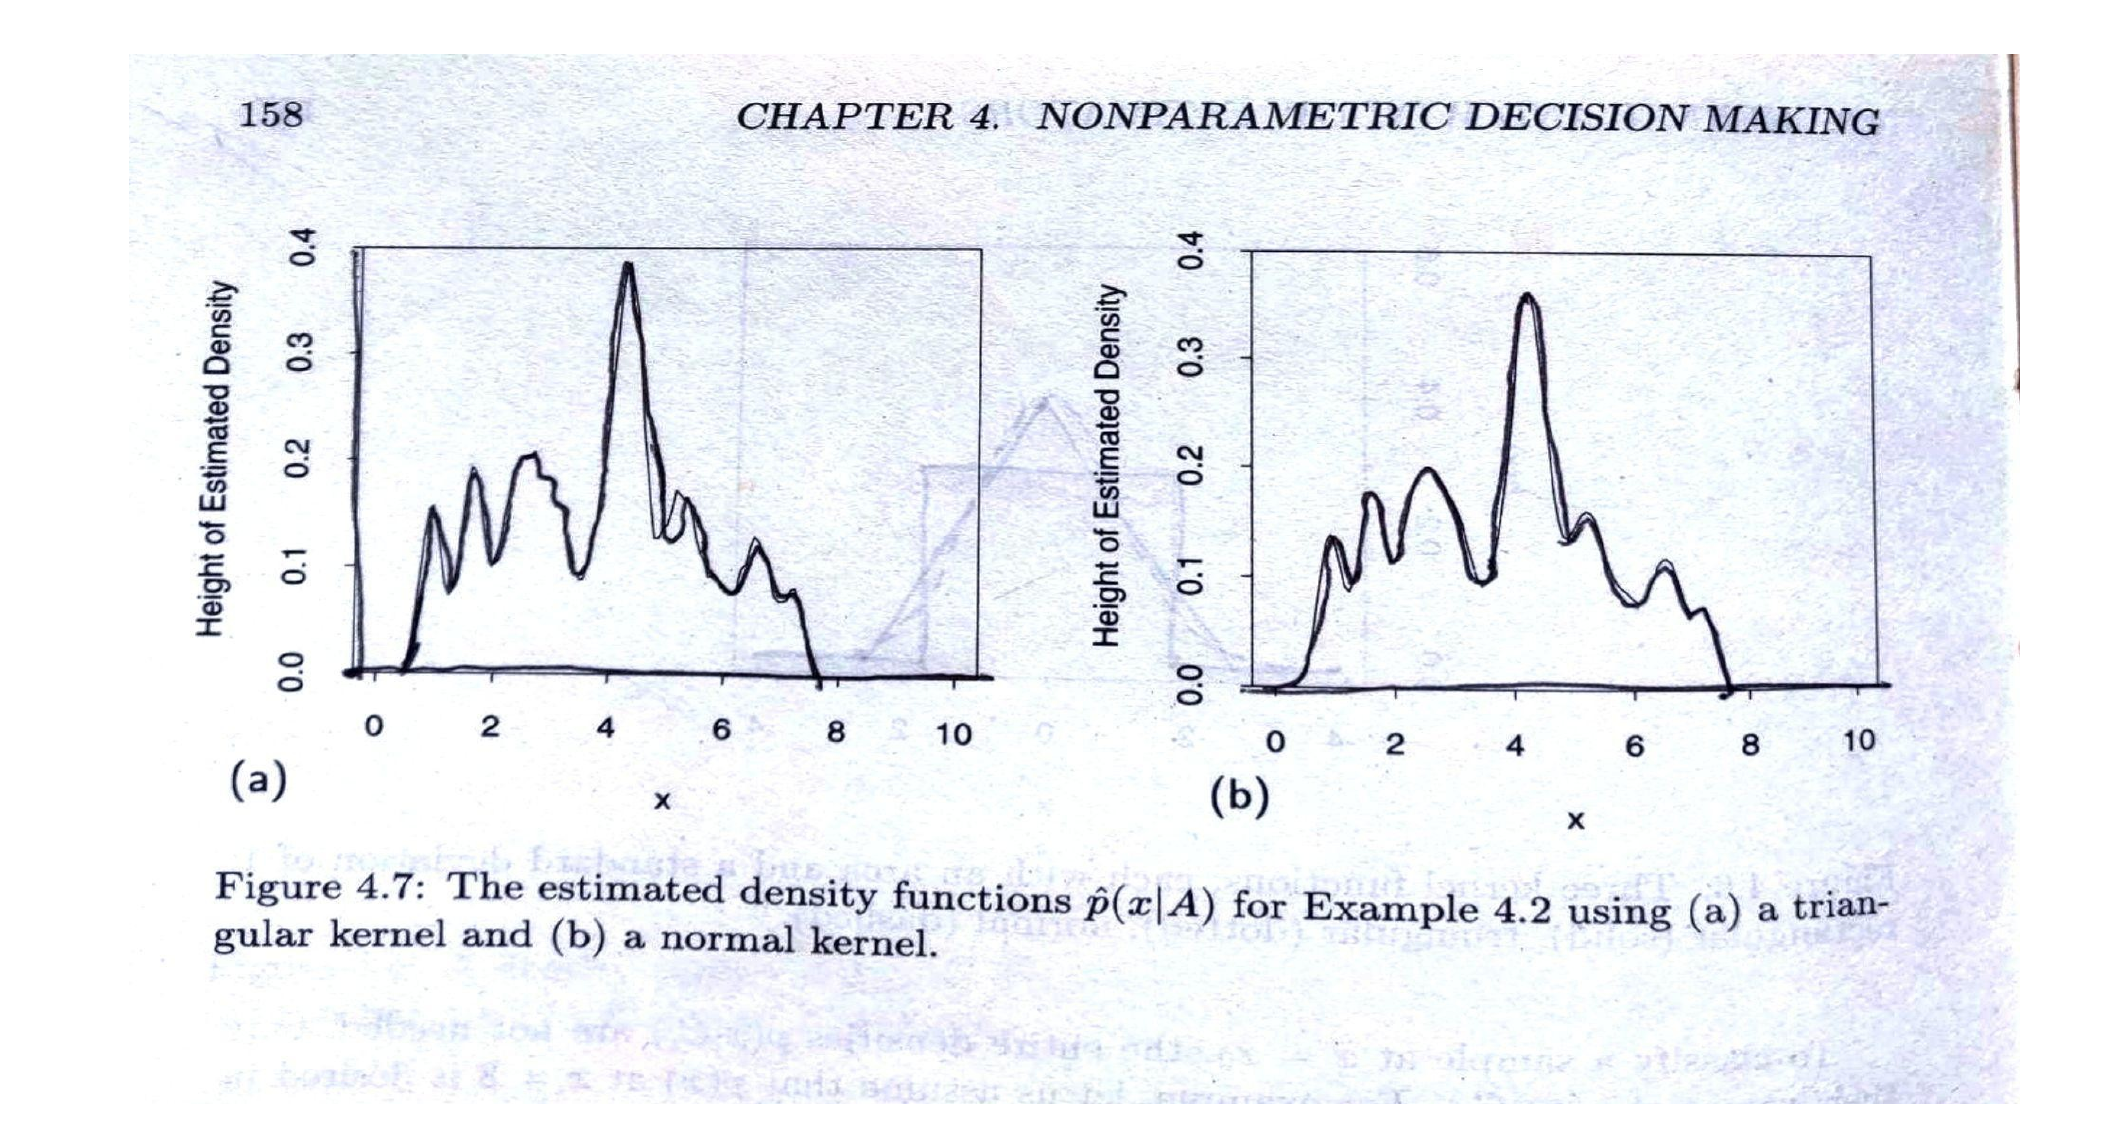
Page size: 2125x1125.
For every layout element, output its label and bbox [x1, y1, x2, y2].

picture [129, 54, 2020, 1104]
